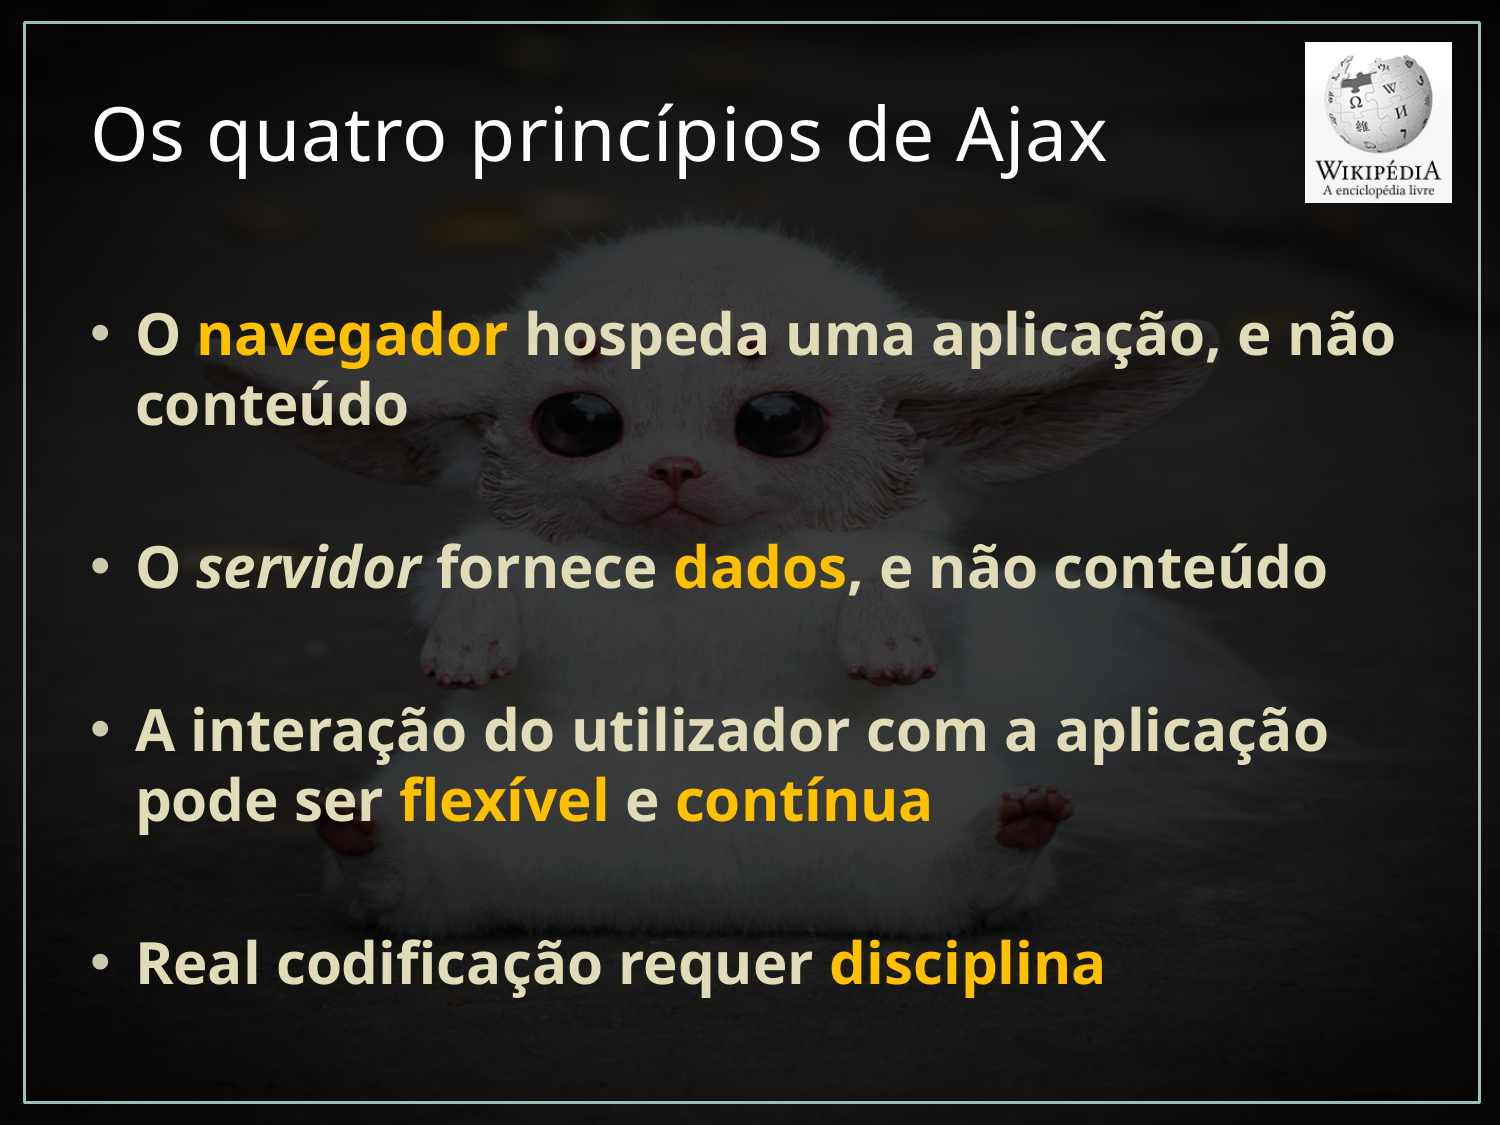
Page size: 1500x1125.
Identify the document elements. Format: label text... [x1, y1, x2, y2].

list O navegador hospeda uma aplicação, e não conteúdo O servidor fornece dados, e não conteúdo A interação do utilizador com a aplicação pode ser flexível e contínua Real codificação requer disciplina [75, 208, 1425, 1005]
title Os quatro princípios de Ajax [75, 45, 1298, 185]
picture [0, 0, 1500, 1125]
